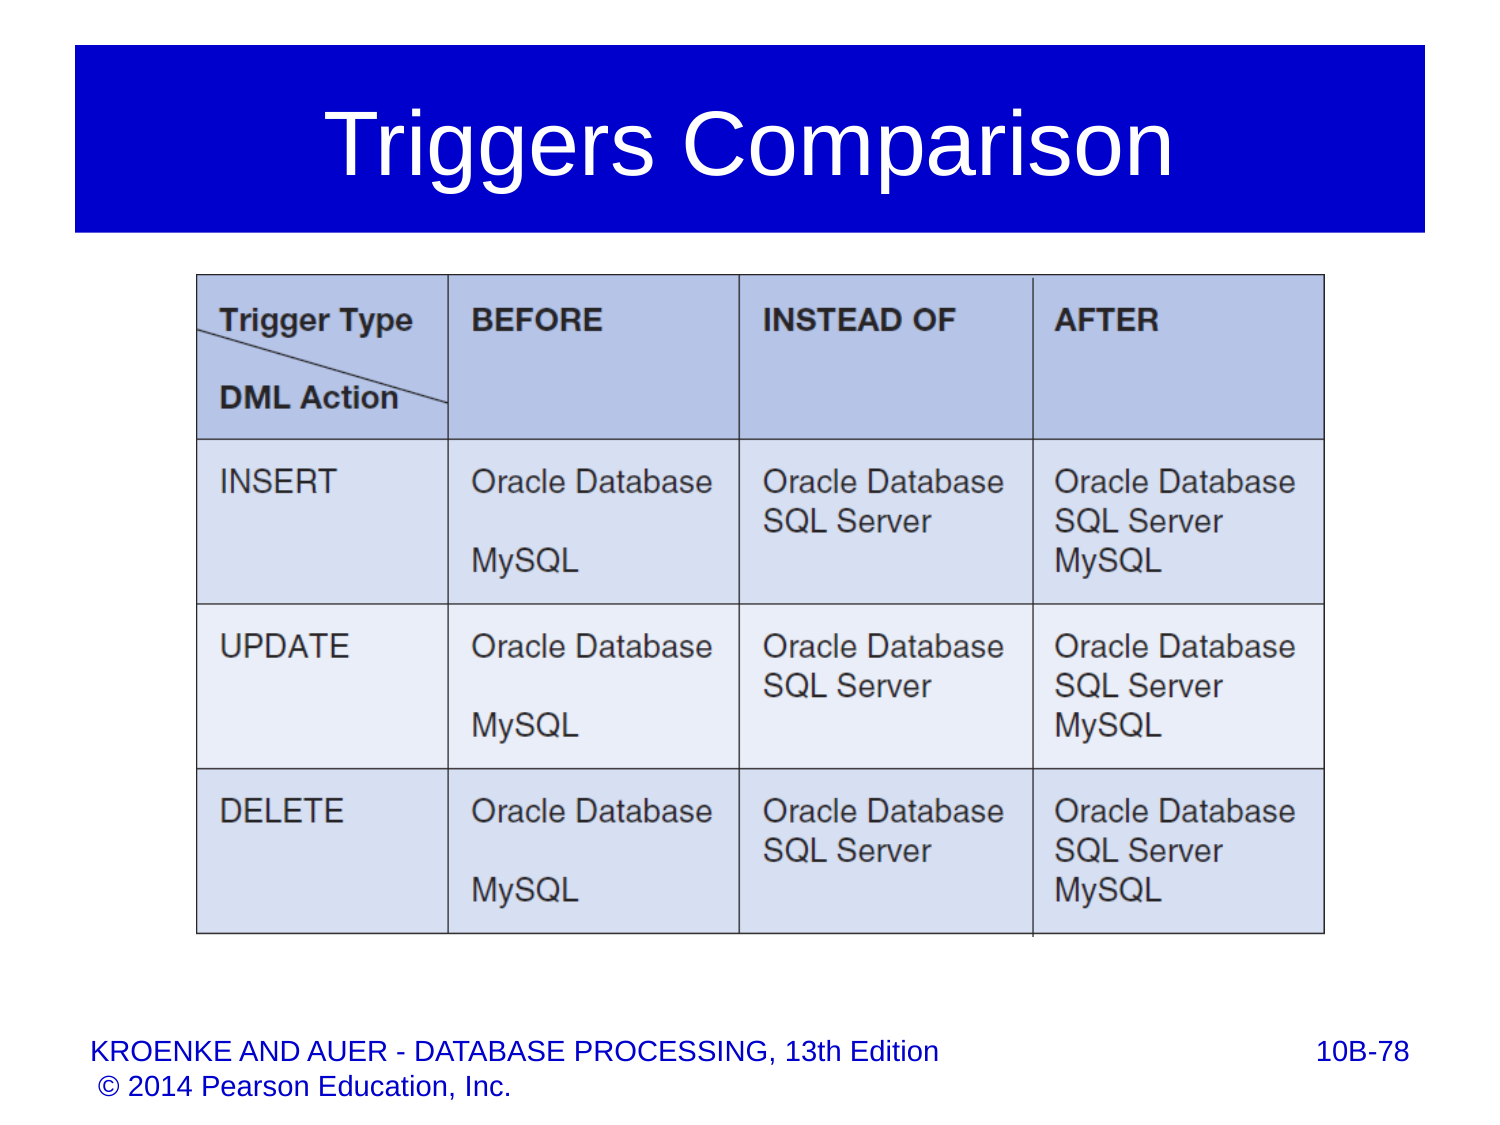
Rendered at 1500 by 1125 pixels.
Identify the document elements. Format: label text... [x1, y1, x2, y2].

title Triggers Comparison [75, 45, 1425, 233]
picture [196, 274, 1326, 938]
slide_number 10B-78 [1074, 1024, 1426, 1103]
footer KROENKE AND AUER - DATABASE PROCESSING, 13th Edition © 2014 Pearson Education, Inc. [74, 1024, 963, 1104]
